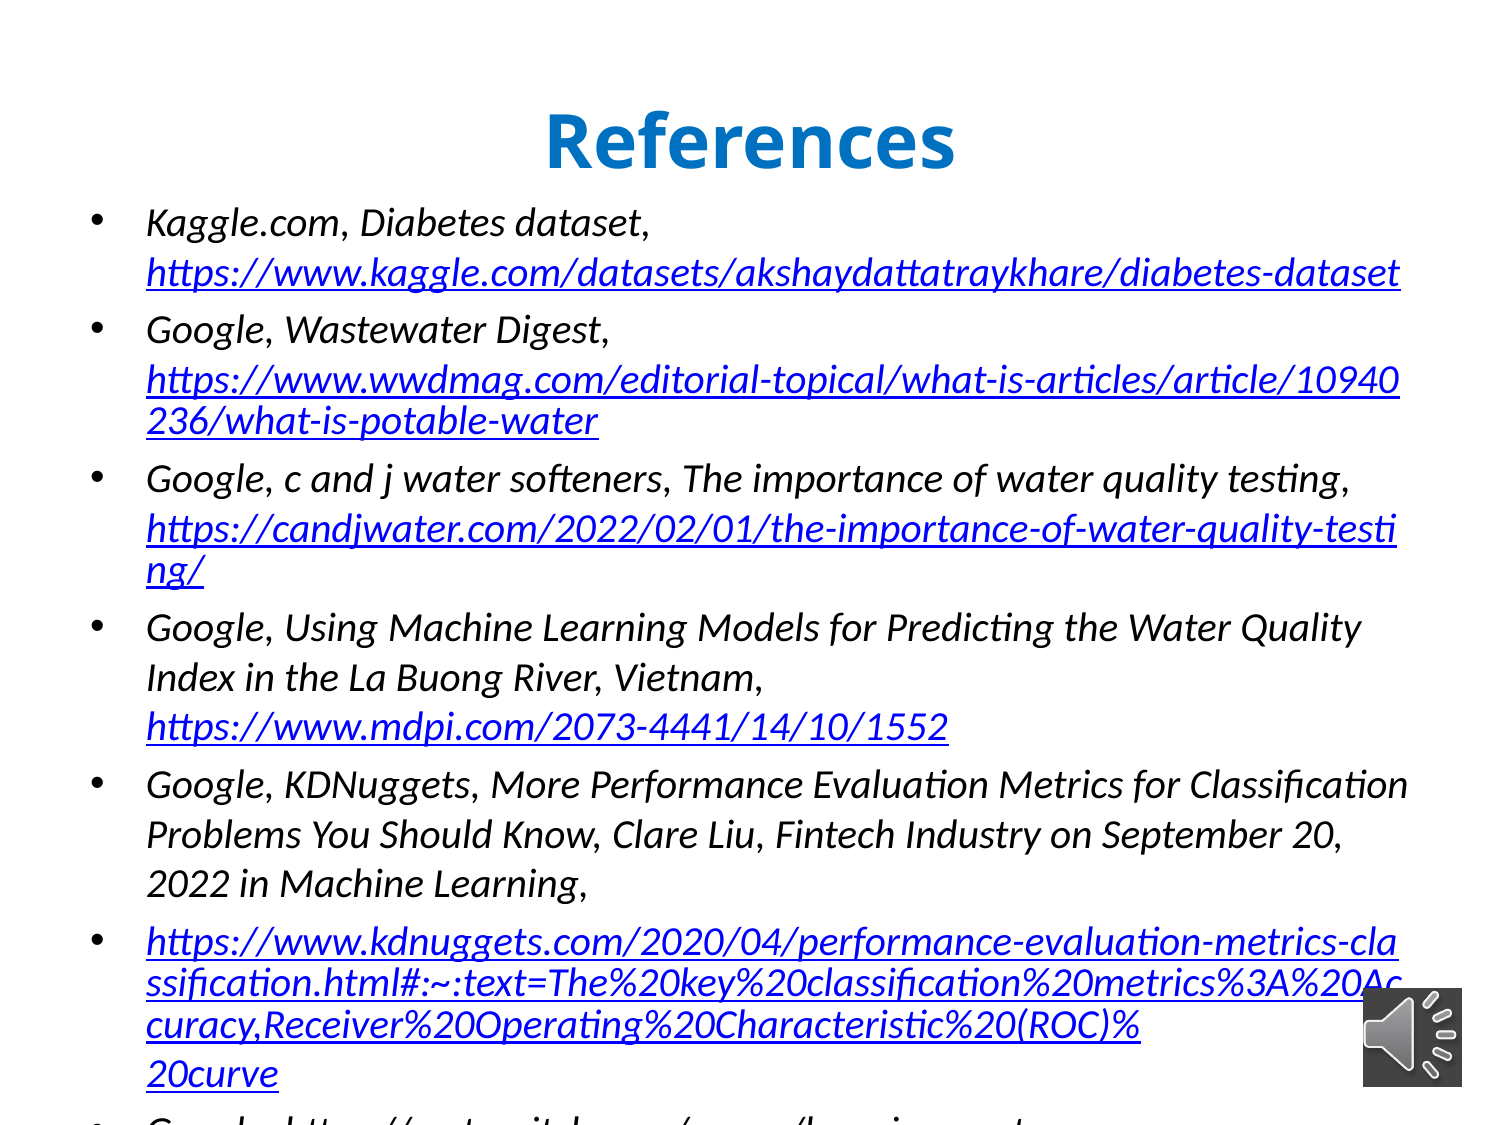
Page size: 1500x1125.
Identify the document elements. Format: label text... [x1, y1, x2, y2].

list Kaggle.com, Diabetes dataset, https://www.kaggle.com/datasets/akshaydattatraykhare/diabetes-dataset Google, Wastewater Digest, https://www.wwdmag.com/editorial-topical/what-is-articles/article/10940236/what-is-potable-water Google, c and j water softeners, The importance of water quality testing, https://candjwater.com/2022/02/01/the-importance-of-water-quality-testing/ Google, Using Machine Learning Models for Predicting the Water Quality Index in the La Buong River, Vietnam, https://www.mdpi.com/2073-4441/14/10/1552 Google, KDNuggets, More Performance Evaluation Metrics for Classification Problems You Should Know, Clare Liu, Fintech Industry on September 20, 2022 in Machine Learning, https://www.kdnuggets.com/2020/04/performance-evaluation-metrics-classification.html#:~:text=The%20key%20classification%20metrics%3A%20Accuracy,Receiver%20Operating%20Characteristic%20(ROC)%20curve Google, https://waterpitch.com/pages/learning-center [75, 187, 1425, 1005]
picture [1362, 987, 1463, 1088]
title References [75, 45, 1425, 187]
